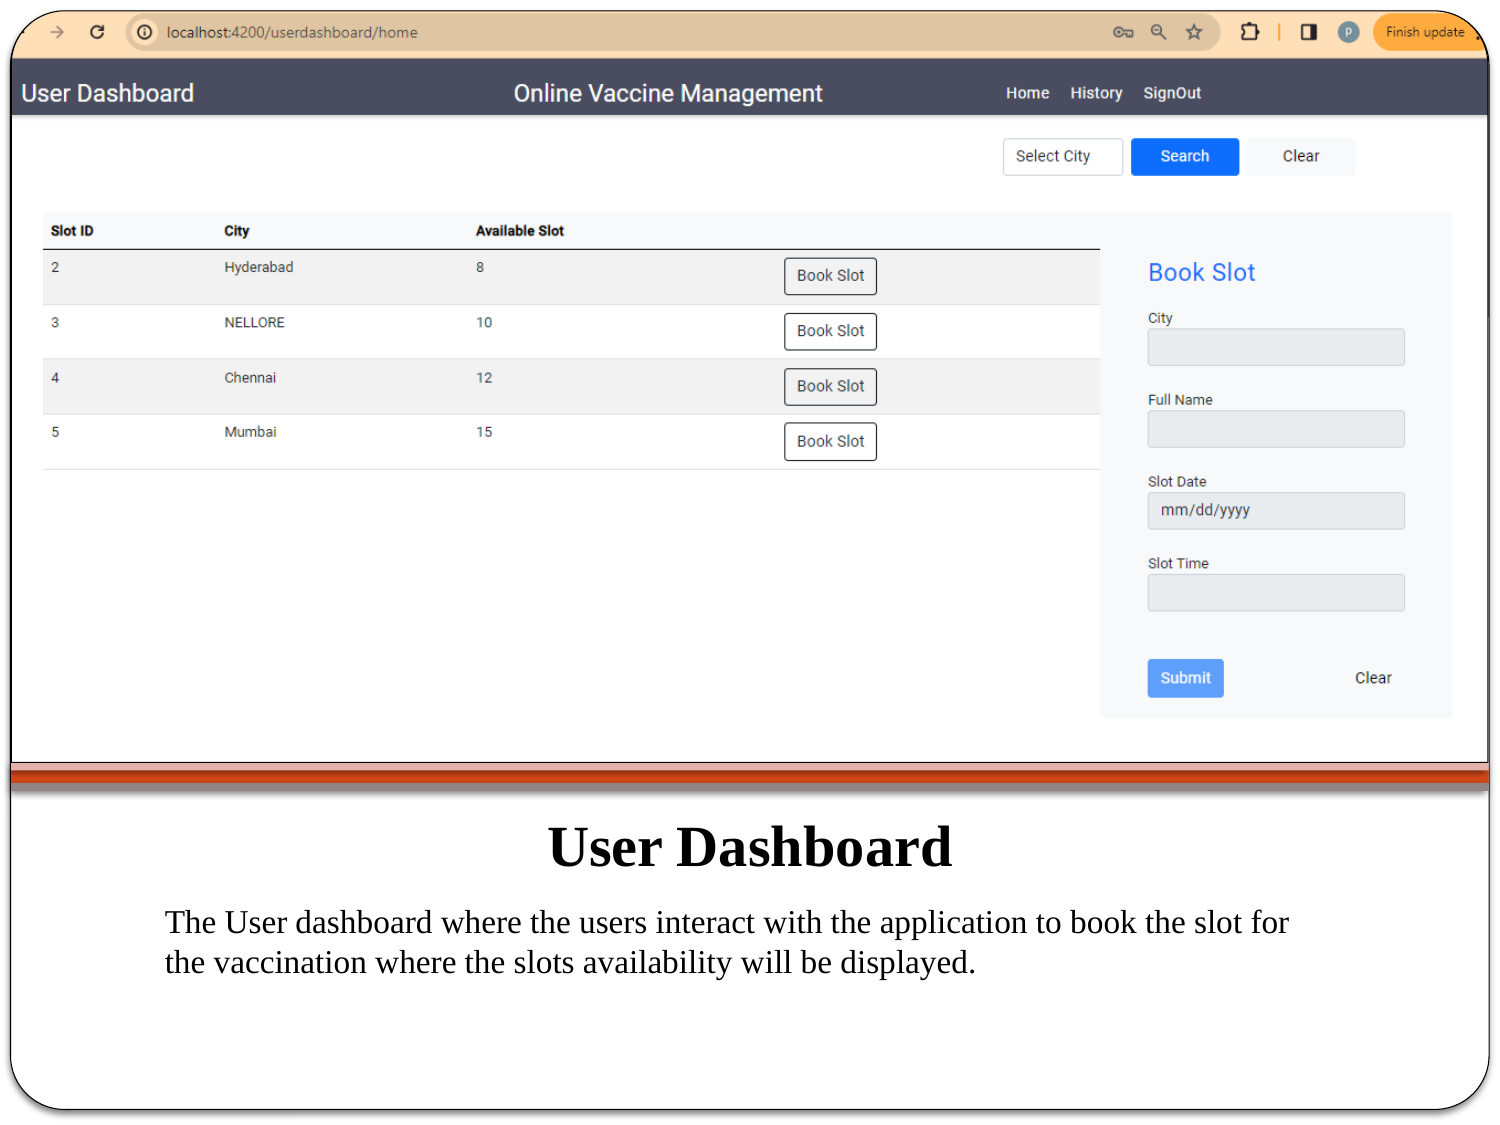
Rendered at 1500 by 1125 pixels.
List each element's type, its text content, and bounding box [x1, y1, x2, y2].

picture [10, 10, 1489, 763]
title User Dashboard [150, 803, 1350, 890]
list The User dashboard where the users interact with the application to book the slot for the vaccination where the slots availability will be displayed. [150, 893, 1350, 1006]
